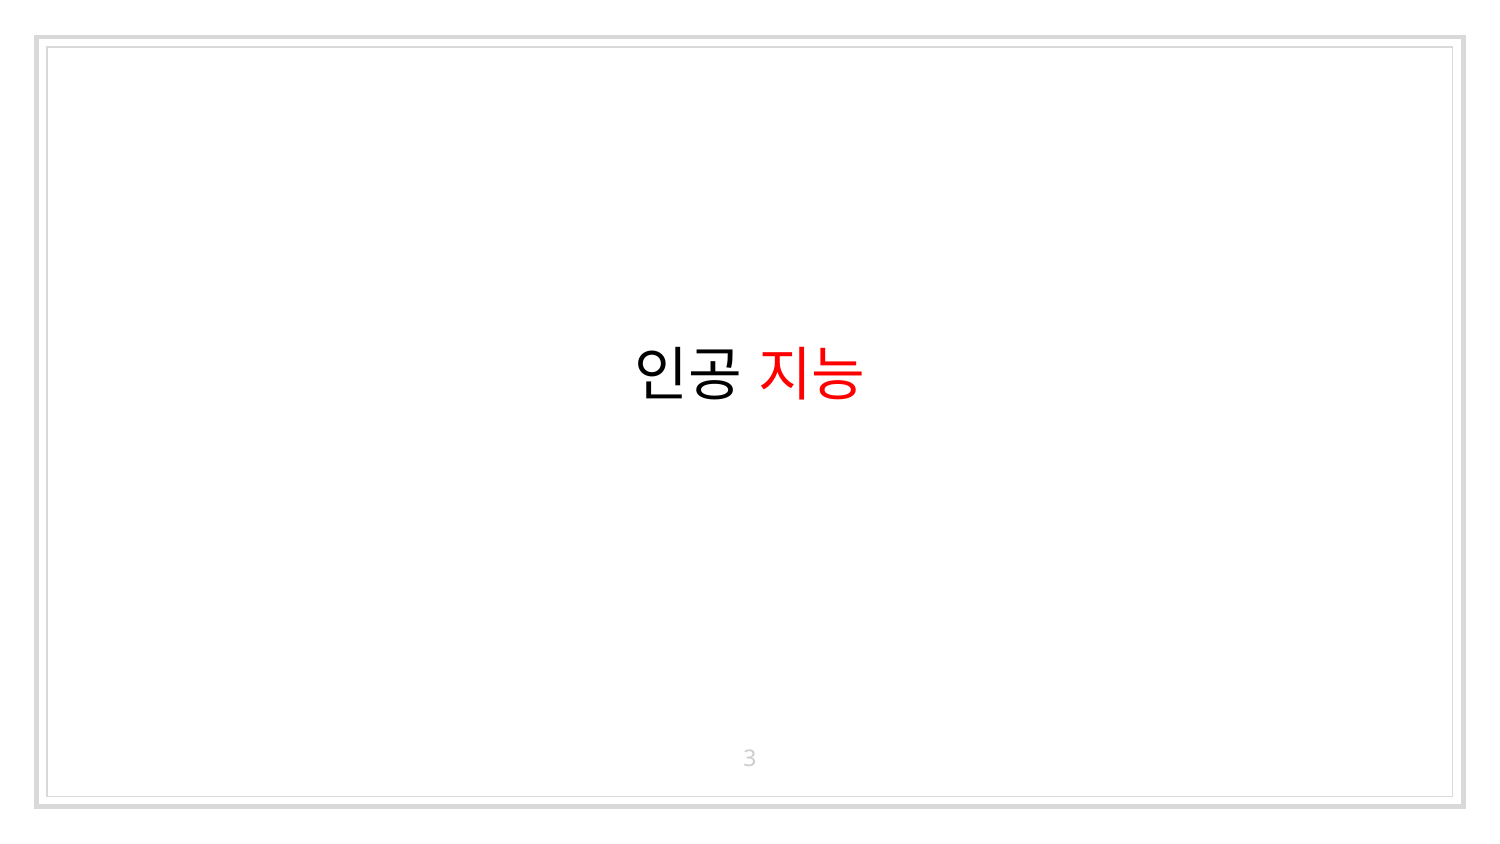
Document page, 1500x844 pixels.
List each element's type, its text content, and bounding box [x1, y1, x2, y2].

slide_number 3 [705, 725, 795, 790]
title 인공 지능 [265, 293, 1235, 422]
